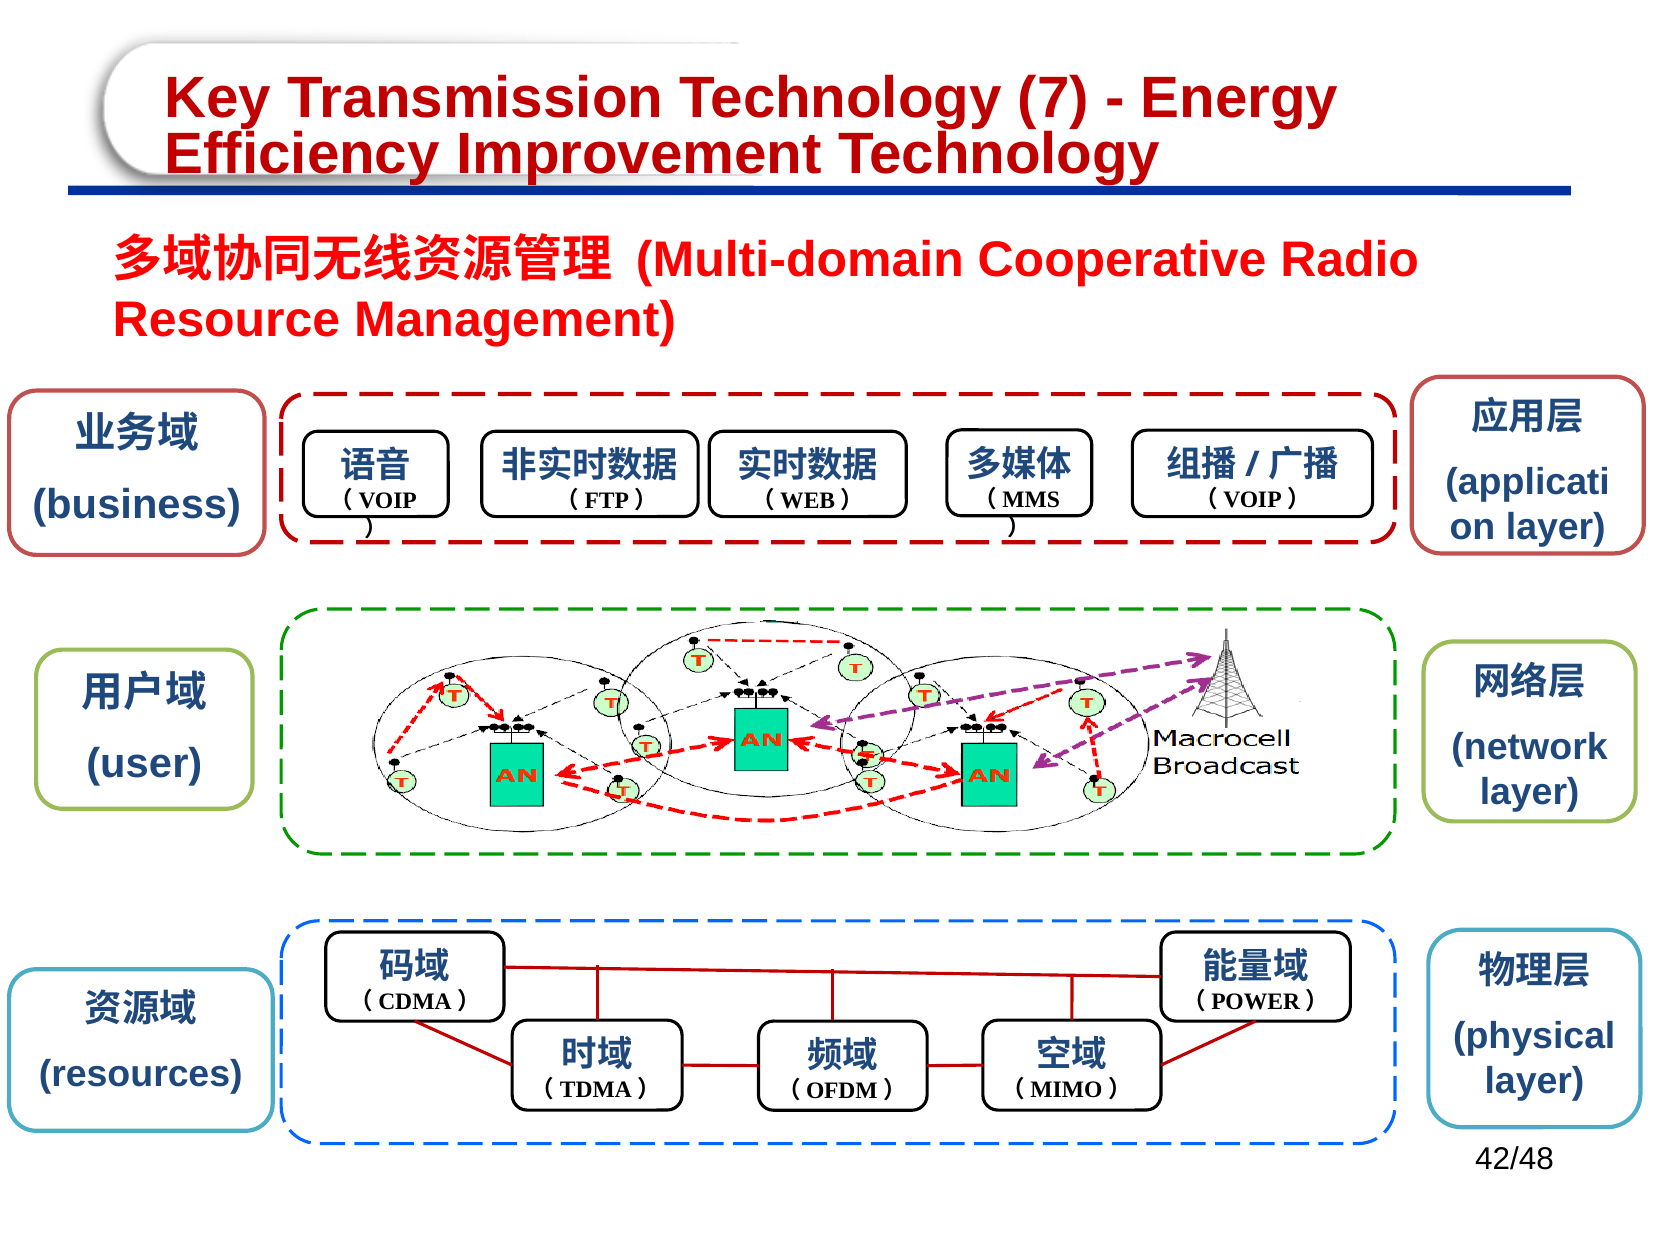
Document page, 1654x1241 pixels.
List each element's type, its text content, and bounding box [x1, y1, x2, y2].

slide_number 42/48 [1185, 1129, 1572, 1216]
text_box 组播/广播 （VOIP） [1132, 430, 1373, 517]
text_box 应用层 (application layer) [1409, 374, 1646, 556]
text_box [281, 608, 1395, 855]
text_box 业务域 (business) [6, 388, 267, 557]
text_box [503, 966, 596, 977]
text_box 空域 （MIMO） [982, 1020, 1162, 1111]
picture [84, 19, 1067, 204]
text_box 物理层 (physical layer) [1426, 927, 1643, 1130]
text_box 网络层 (network layer) [1421, 639, 1638, 824]
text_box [598, 966, 1162, 977]
title Key Transmission Technology (7) - Energy Efficiency Improvement Technology [147, 64, 1572, 168]
text_box 多域协同无线资源管理 (Multi-domain Cooperative Radio Resource Management) [97, 218, 1611, 354]
text_box 能量域 （POWER） [1160, 931, 1351, 1022]
text_box 码域 （CDMA） [325, 931, 504, 1022]
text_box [1160, 1020, 1256, 1066]
text_box 用户域 (user) [34, 647, 255, 811]
text_box [279, 391, 1398, 545]
text_box 资源域 (resources) [6, 967, 275, 1133]
text_box 时域 （TDMA） [512, 1020, 683, 1111]
text_box 语音 （VOIP） [303, 431, 449, 517]
text_box 多媒体 （MMS） [946, 429, 1092, 516]
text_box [414, 1020, 513, 1066]
text_box [281, 920, 1395, 1144]
text_box 频域 （OFDM） [758, 1021, 928, 1111]
text_box 实时数据 （WEB） [709, 431, 907, 517]
picture [362, 619, 1329, 839]
text_box 非实时数据 （FTP） [481, 431, 699, 517]
